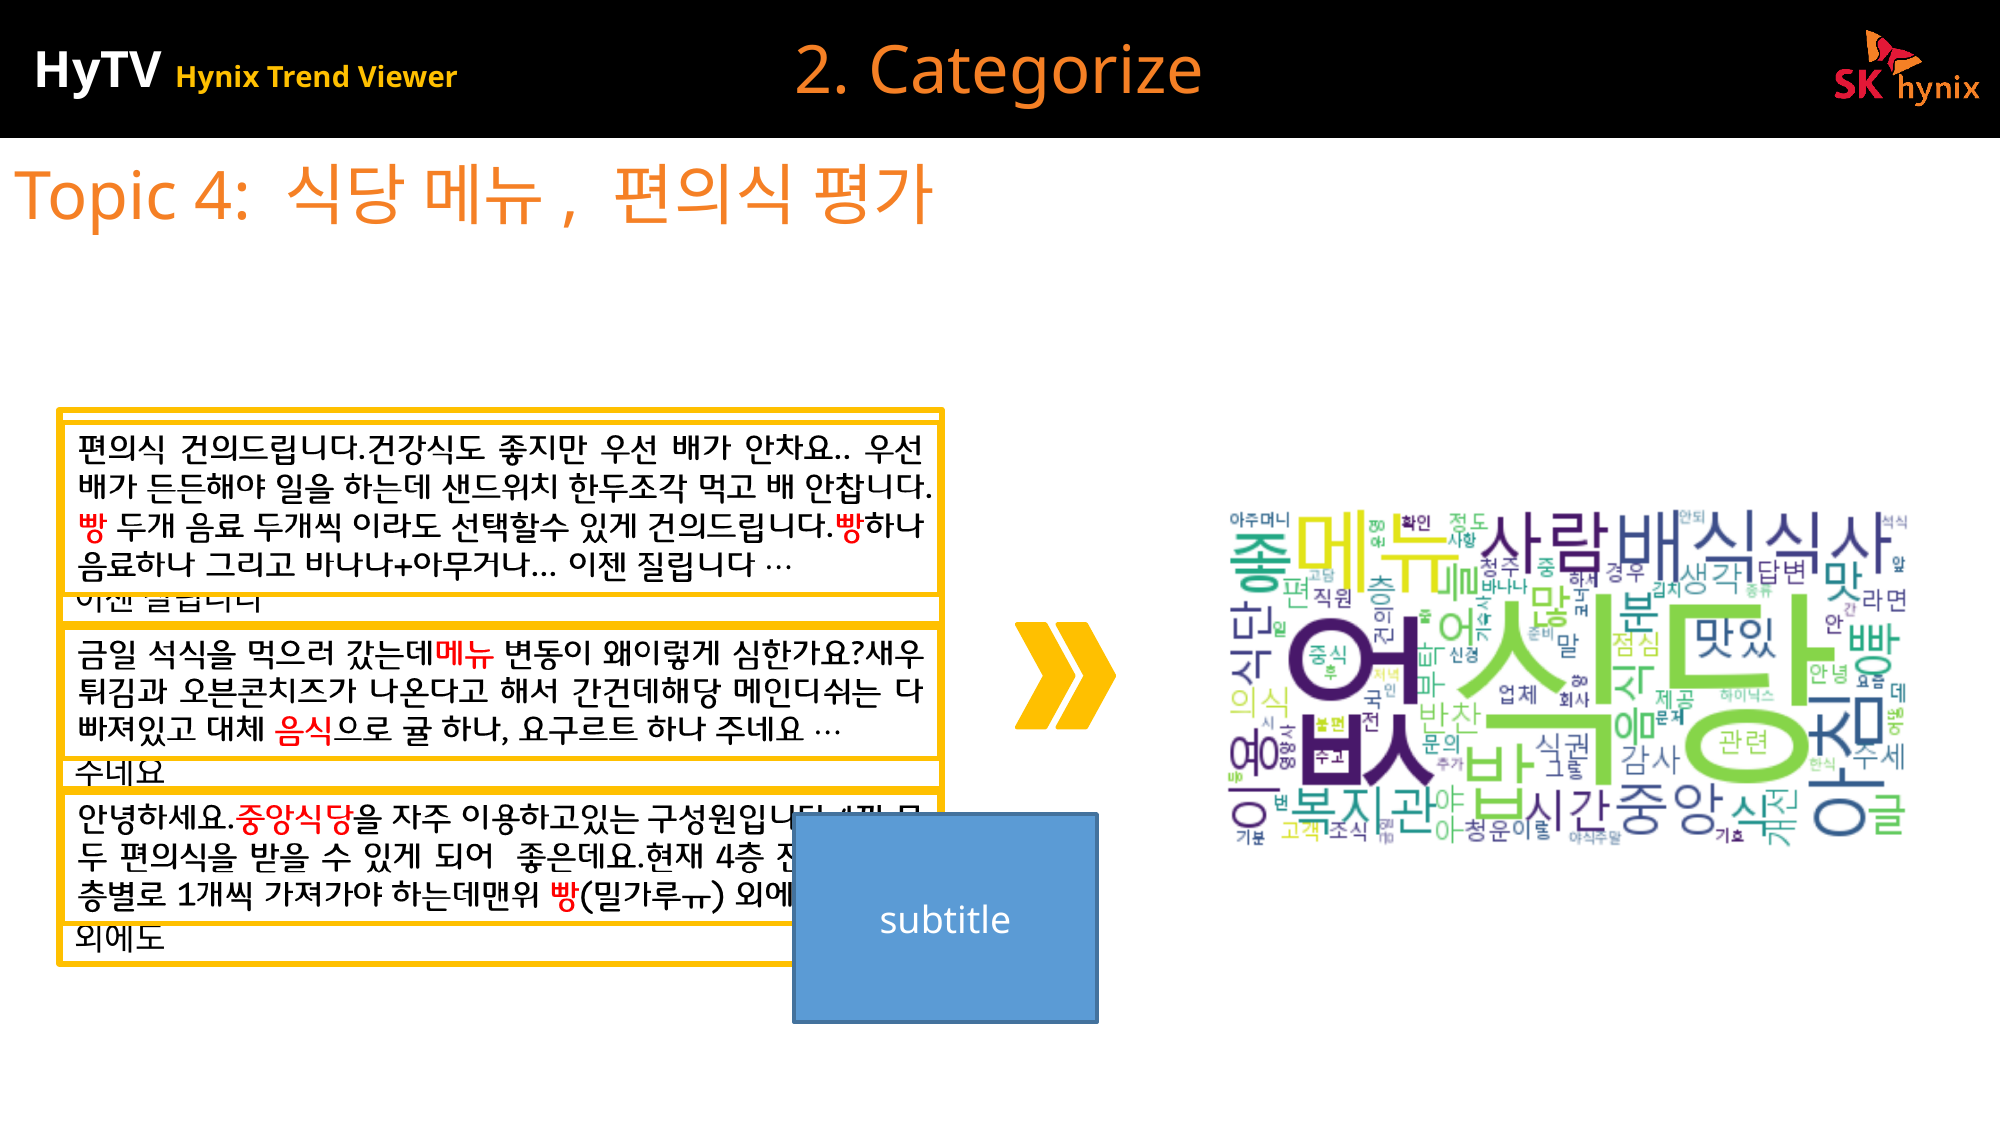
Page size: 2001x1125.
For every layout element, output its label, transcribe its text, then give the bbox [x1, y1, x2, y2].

picture [1113, 238, 2000, 1125]
text_box [59, 789, 942, 926]
text_box 편의식 건의드립니다.건강식도 좋지만 우선 배가 안차요.. 우선 배가 든든해야 일을 하는데 샌드위치 한두조각 먹고 배 안찹니다.빵 두개 음료 두개씩 이라도 선택할수 있게 건의드립니다.빵하나 음료하나 그리고 바나나+아무거나... 이젠 질립니다 [57, 408, 944, 622]
text_box HyTV Hynix Trend Viewer [19, 29, 539, 105]
text_box 안녕하세요.중앙식당을 자주 이용하고있는 구성원입니다.4끼 모두 편의식을 받을 수 있게 되어 좋은데요.현재 4층 진열대에서 층별로 1개씩 가져가야 하는데맨위 빵(밀가루ㅠ) 외에도 [57, 787, 944, 966]
text_box 2. Categorize [539, 19, 1461, 115]
text_box Topic 4: 식당 메뉴, 편의식 평가 [0, 145, 2000, 241]
text_box [1055, 622, 1108, 730]
text_box [59, 624, 942, 761]
text_box 금일 석식을 먹으러 갔는데메뉴 변동이 왜이렇게 심한가요?새우튀김과 오븐콘치즈가 나온다고 해서 간건데해당 메인디쉬는 다 빠져있고 대체 음식으로 귤 하나, 요구르트 하나 주네요 [57, 622, 944, 787]
text_box [1015, 622, 1076, 730]
picture [1833, 28, 1981, 107]
text_box [59, 420, 942, 597]
text_box subtitle [792, 812, 1099, 1024]
text_box [0, 0, 2000, 138]
